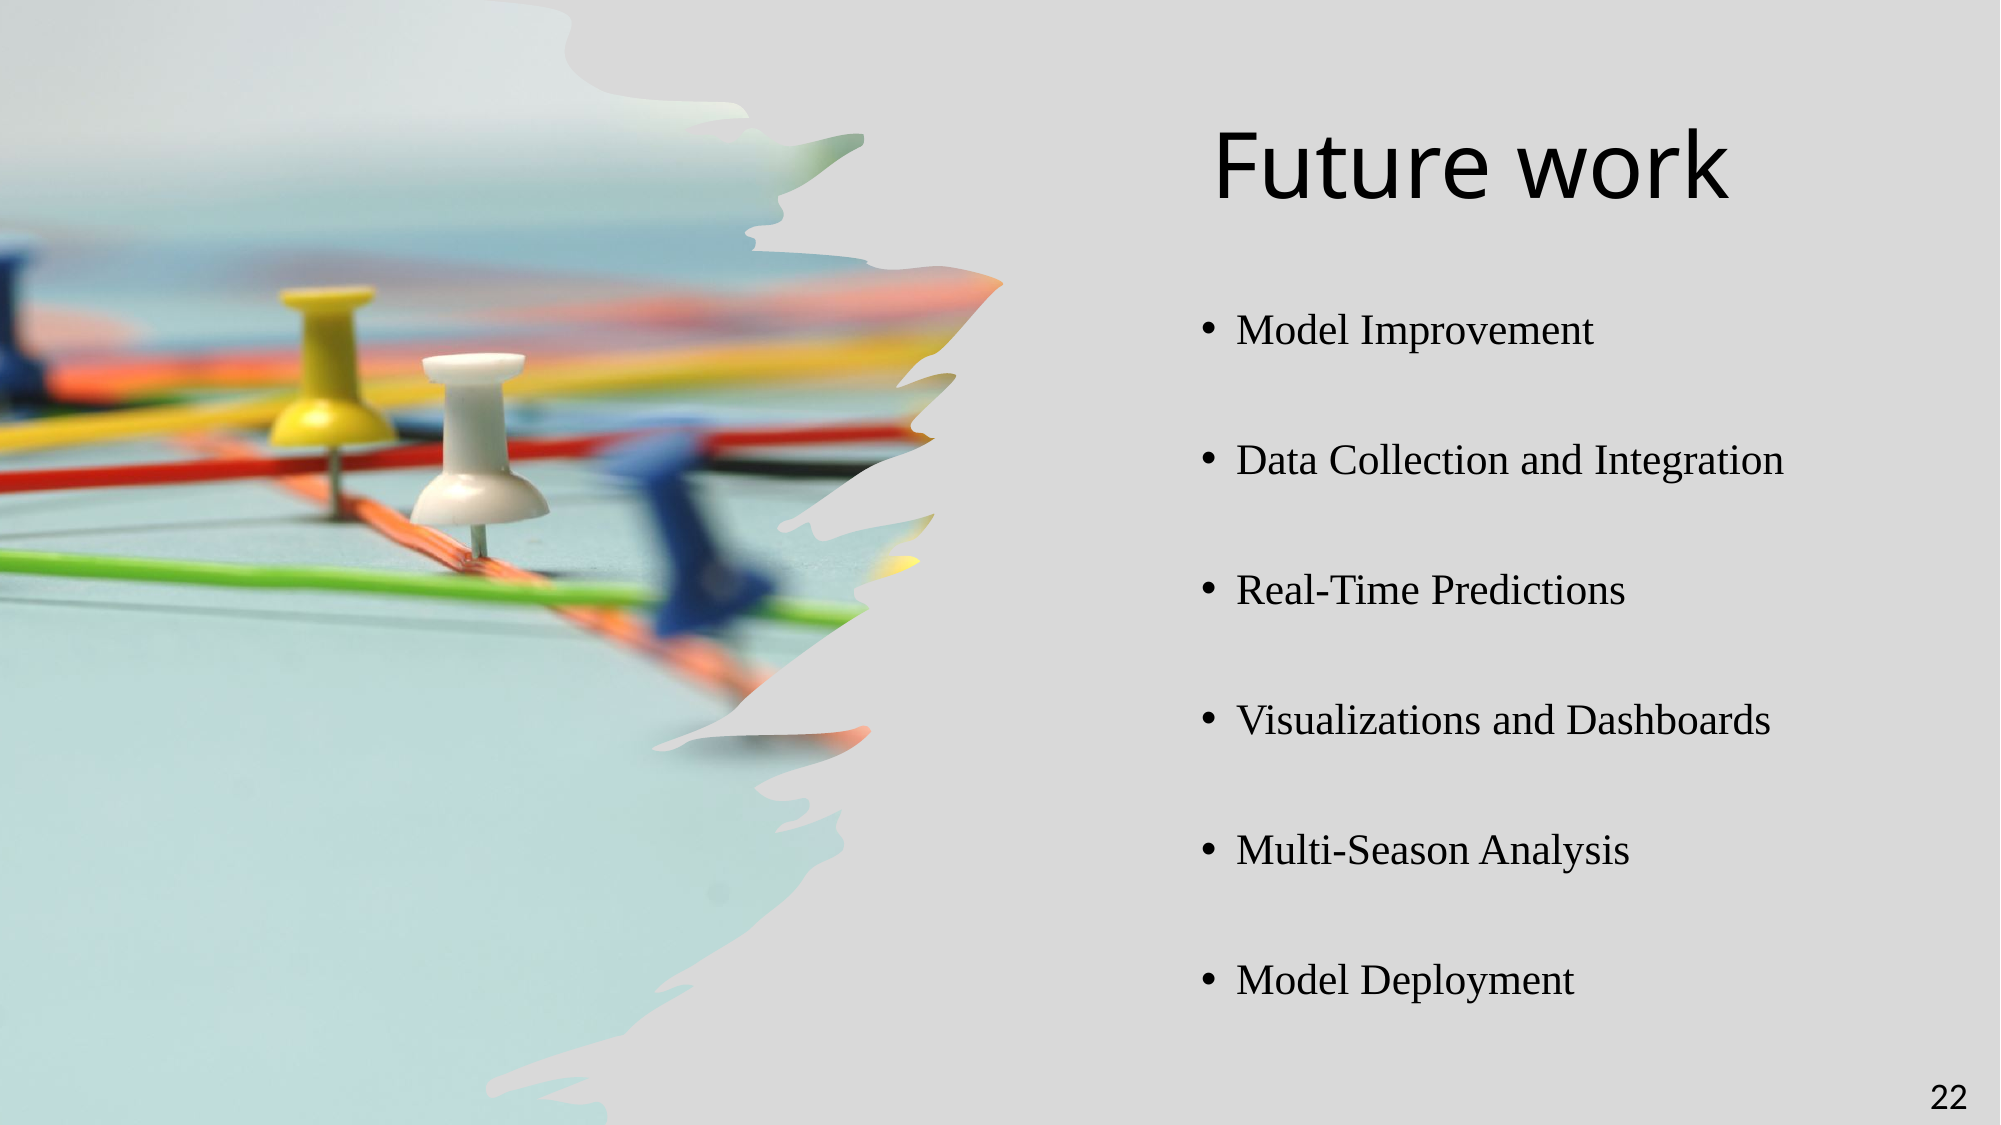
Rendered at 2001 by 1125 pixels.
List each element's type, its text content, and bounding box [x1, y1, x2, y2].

title Future work [1079, 59, 1863, 278]
list Model Improvement Data Collection and Integration Real-Time Predictions Visualizations and Dashboards Multi-Season Analysis Model Deployment [1185, 299, 1863, 1014]
picture [0, 0, 1004, 1125]
text_box 22 [1915, 1064, 2000, 1125]
